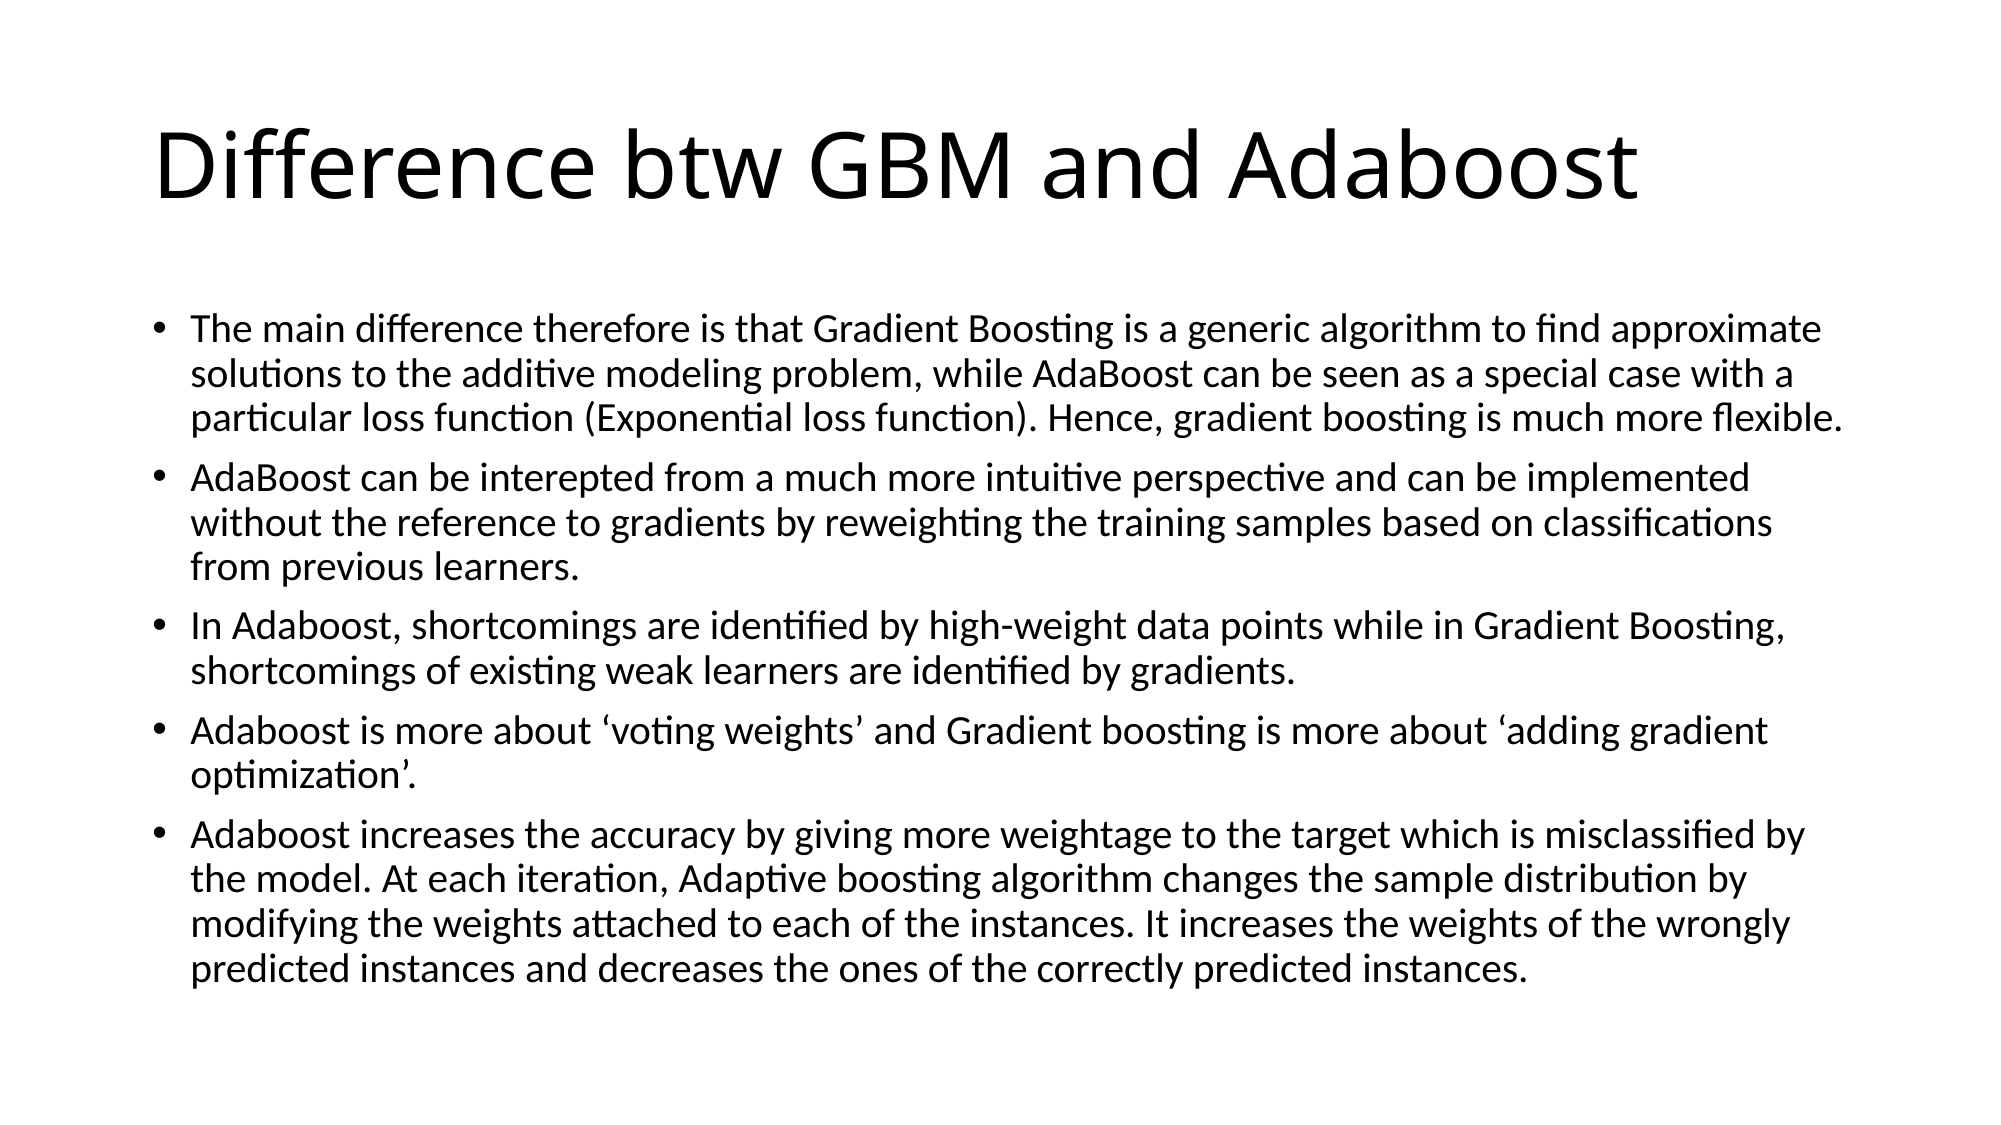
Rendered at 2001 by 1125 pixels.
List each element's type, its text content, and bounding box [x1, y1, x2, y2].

title Difference btw GBM and Adaboost [137, 59, 1863, 278]
list The main difference therefore is that Gradient Boosting is a generic algorithm to find approximate solutions to the additive modeling problem, while AdaBoost can be seen as a special case with a particular loss function (Exponential loss function). Hence, gradient boosting is much more flexible. AdaBoost can be interepted from a much more intuitive perspective and can be implemented without the reference to gradients by reweighting the training samples based on classifications from previous learners. In Adaboost, shortcomings are identified by high-weight data points while in Gradient Boosting, shortcomings of existing weak learners are identified by gradients. Adaboost is more about ‘voting weights’ and Gradient boosting is more about ‘adding gradient optimization’. Adaboost increases the accuracy by giving more weightage to the target which is misclassified by the model. At each iteration, Adaptive boosting algorithm changes the sample distribution by modifying the weights attached to each of the instances. It increases the weights of the wrongly predicted instances and decreases the ones of the correctly predicted instances. [137, 299, 1863, 1014]
